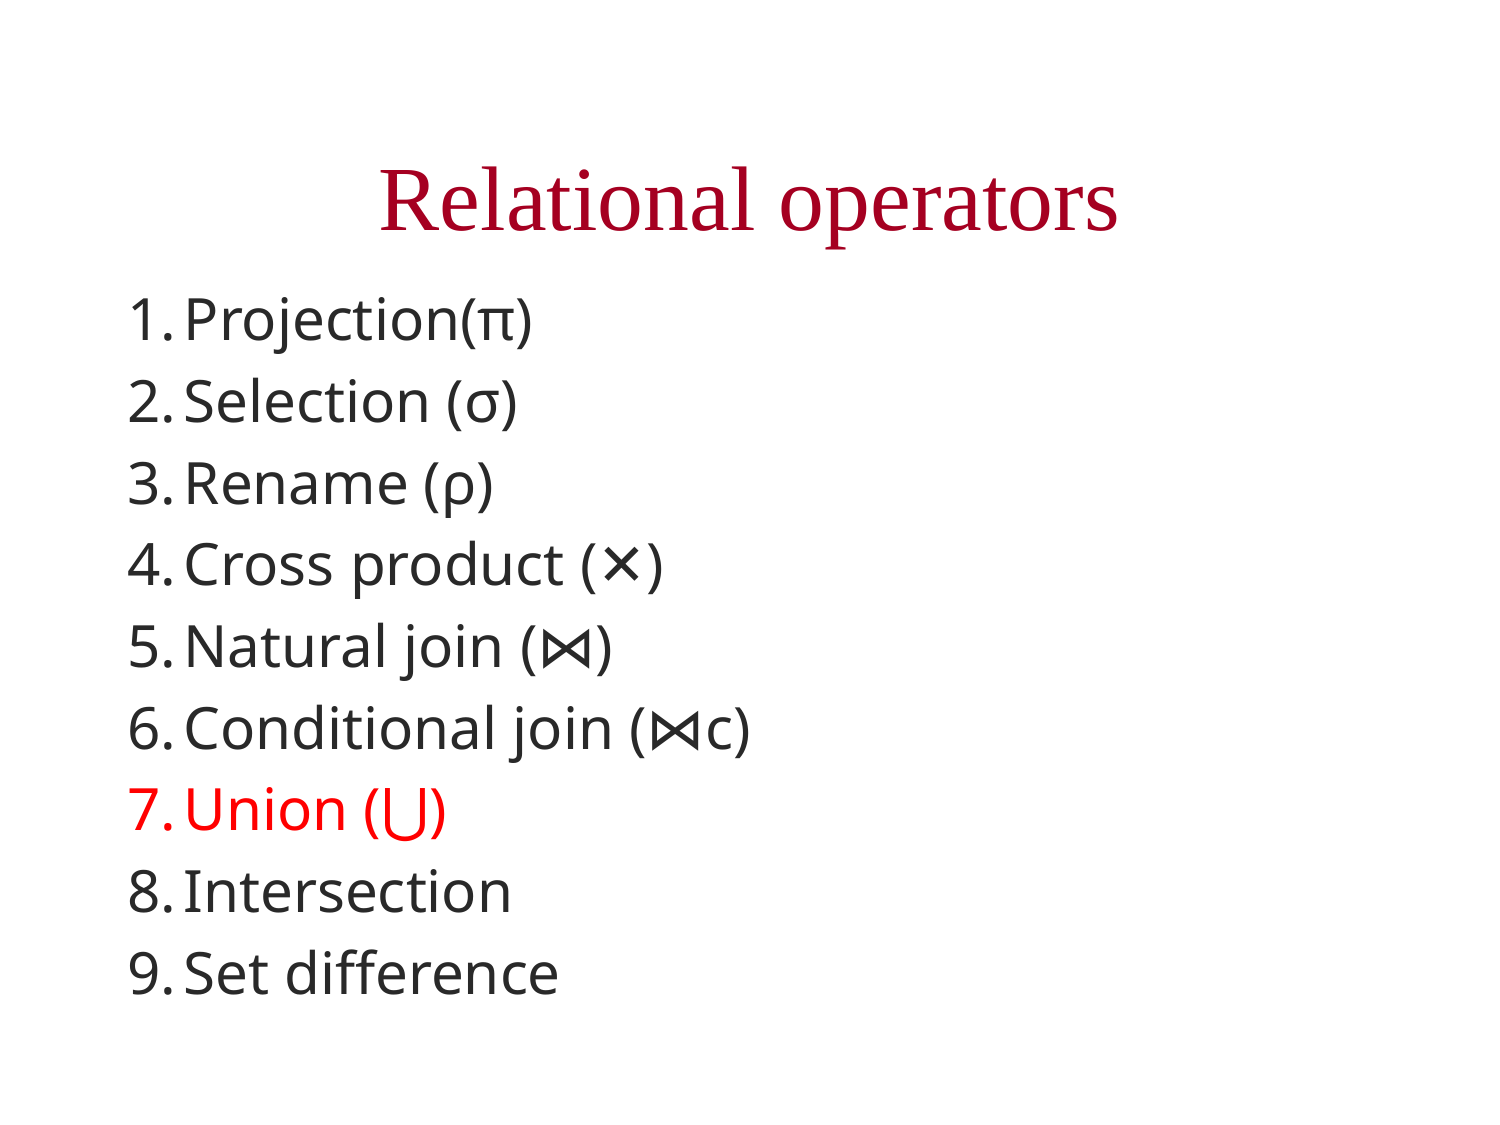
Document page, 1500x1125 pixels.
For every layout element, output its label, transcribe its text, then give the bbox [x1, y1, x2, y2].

list Projection(π) Selection (σ) Rename (ρ) Cross product (✕) Natural join (⋈) Conditional join (⋈c) Union (⋃) Intersection Set difference [112, 288, 1388, 1038]
title Relational operators [112, 99, 1388, 288]
